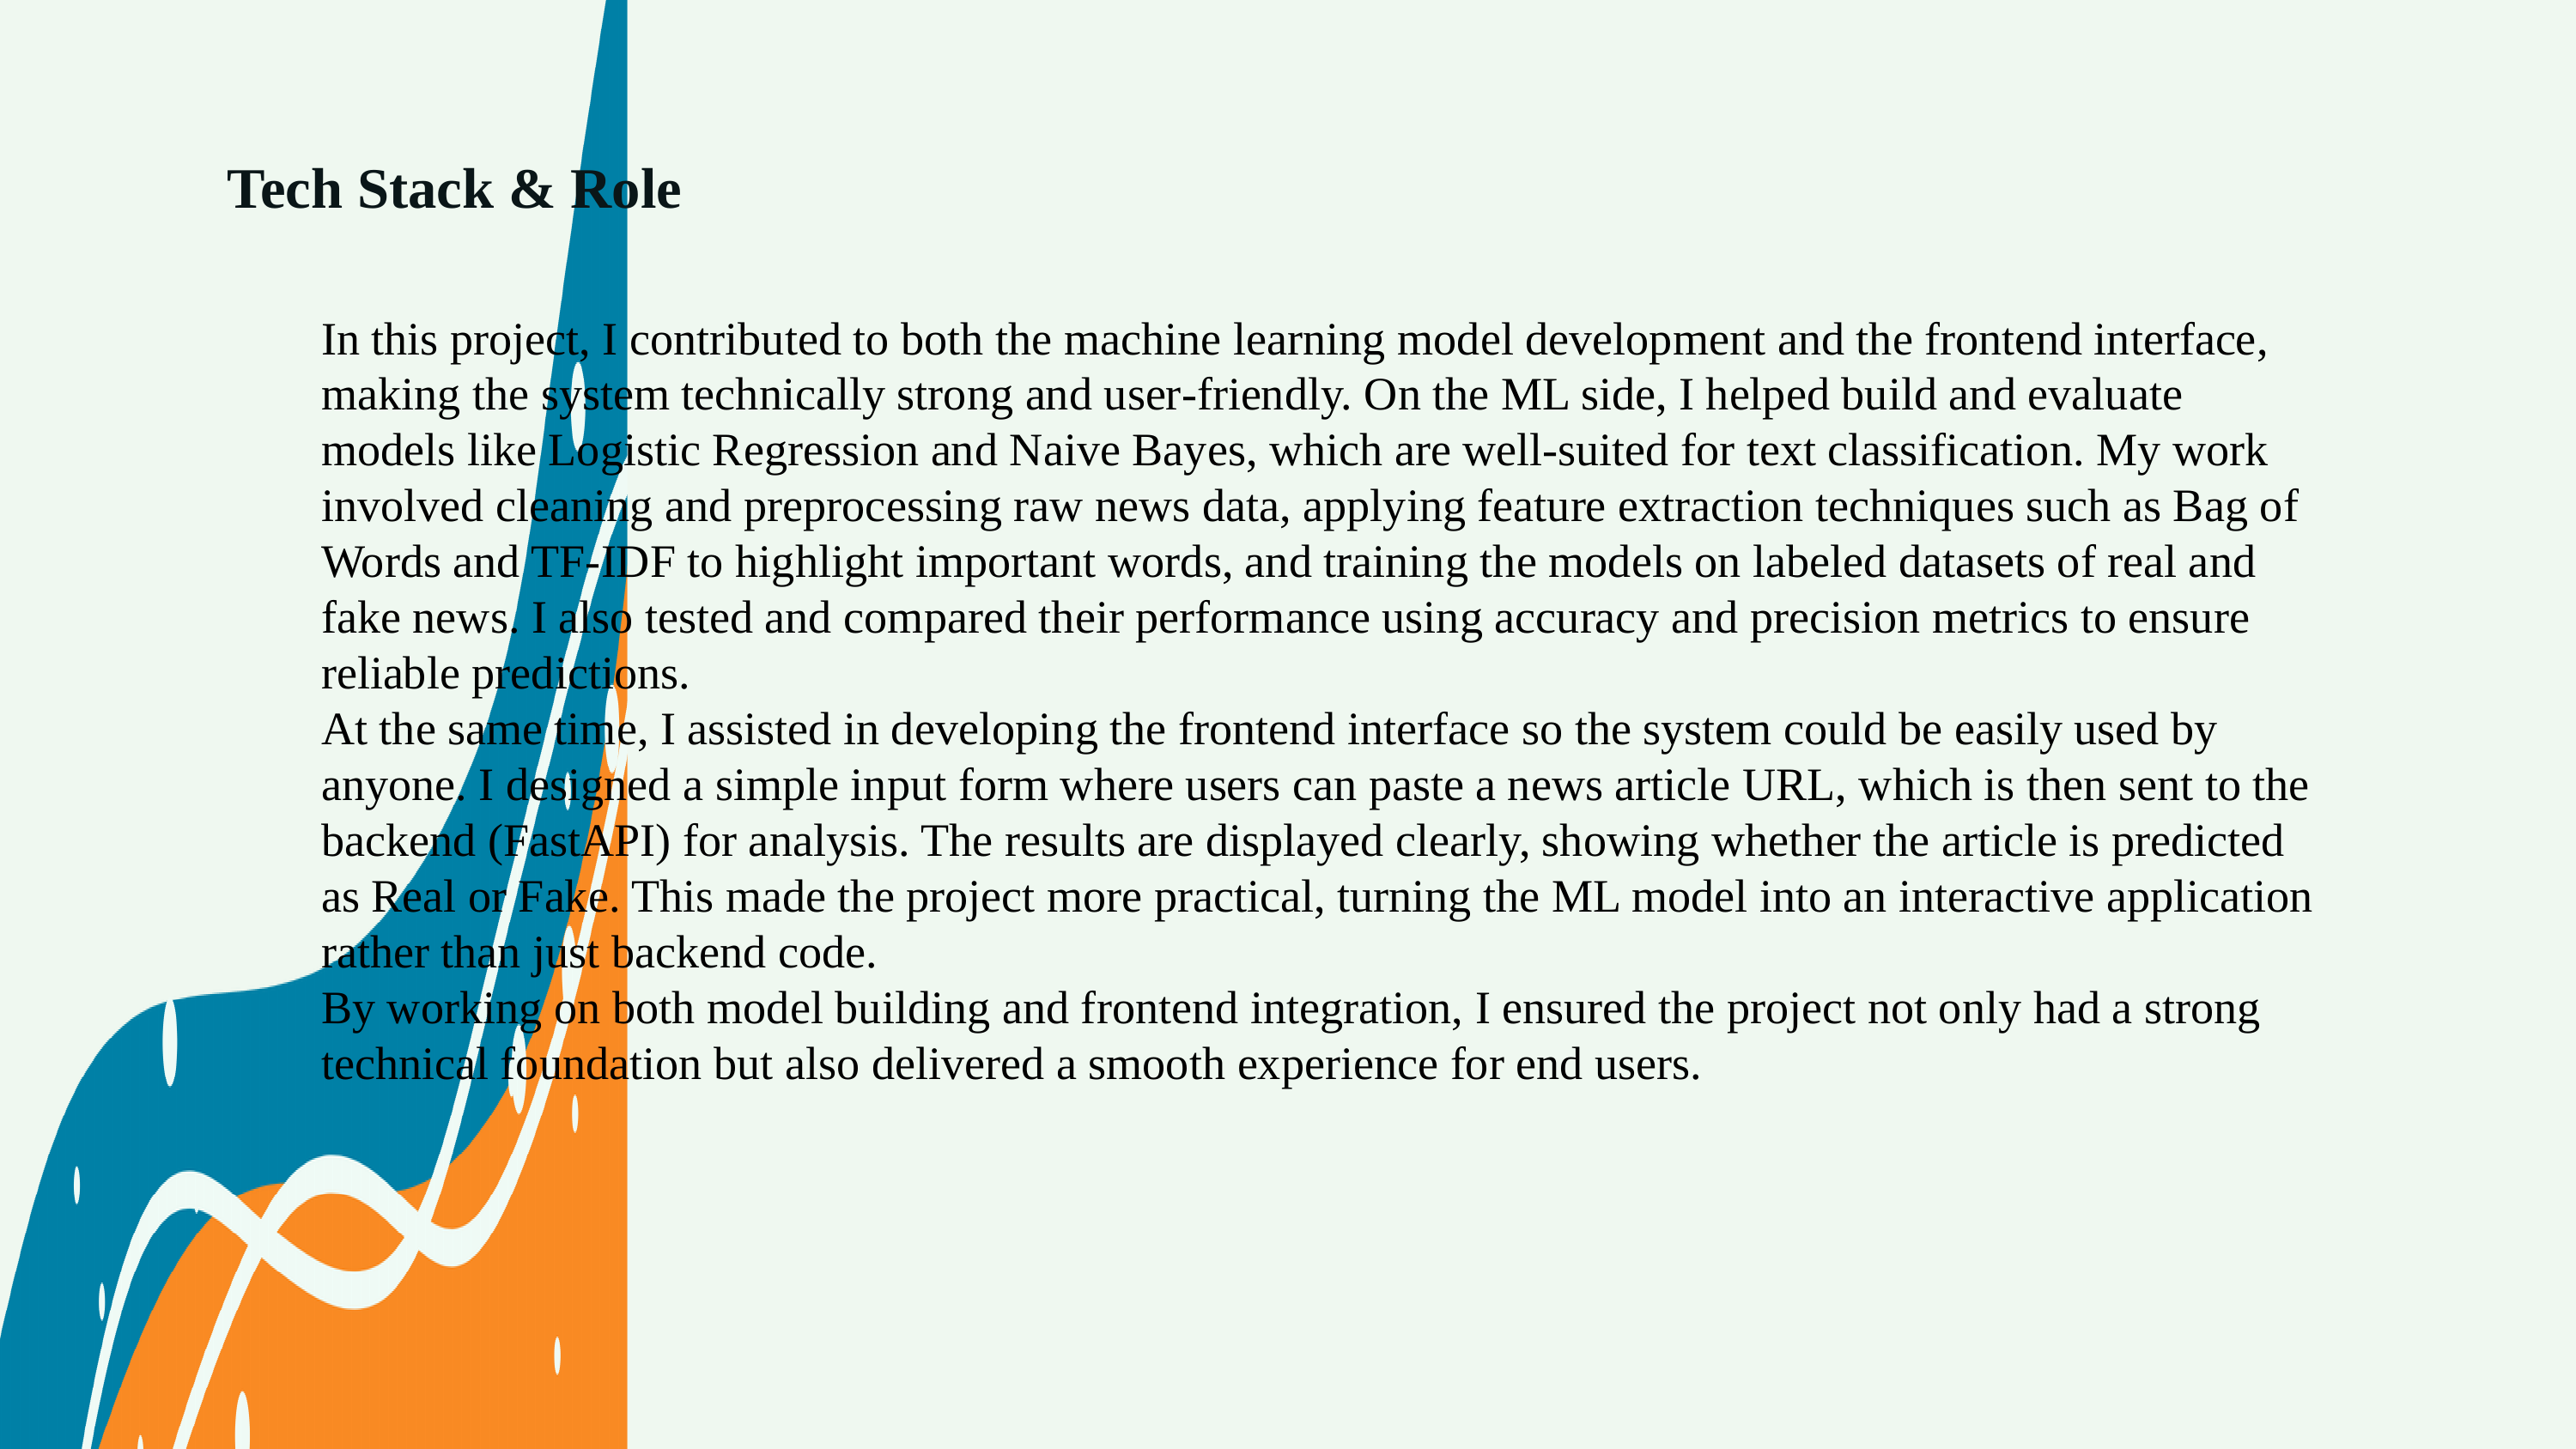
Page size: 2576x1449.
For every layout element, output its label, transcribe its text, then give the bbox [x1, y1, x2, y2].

text_box In this project, I contributed to both the machine learning model development and the frontend interface, making the system technically strong and user‑friendly. On the ML side, I helped build and evaluate models like Logistic Regression and Naive Bayes, which are well‑suited for text classification. My work involved cleaning and preprocessing raw news data, applying feature extraction techniques such as Bag of Words and TF‑IDF to highlight important words, and training the models on labeled datasets of real and fake news. I also tested and compared their performance using accuracy and precision metrics to ensure reliable predictions. At the same time, I assisted in developing the frontend interface so the system could be easily used by anyone. I designed a simple input form where users can paste a news article URL, which is then sent to the backend (FastAPI) for analysis. The results are displayed clearly, showing whether the article is predicted as Real or Fake. This made the project more practical, turning the ML model into an interactive application rather than just backend code. By working on both model building and frontend integration, I ensured the project not only had a strong technical foundation but also delivered a smooth experience for end users. [308, 301, 2336, 1087]
text_box [0, 0, 628, 1449]
text_box Tech Stack & Role [214, 144, 1503, 227]
